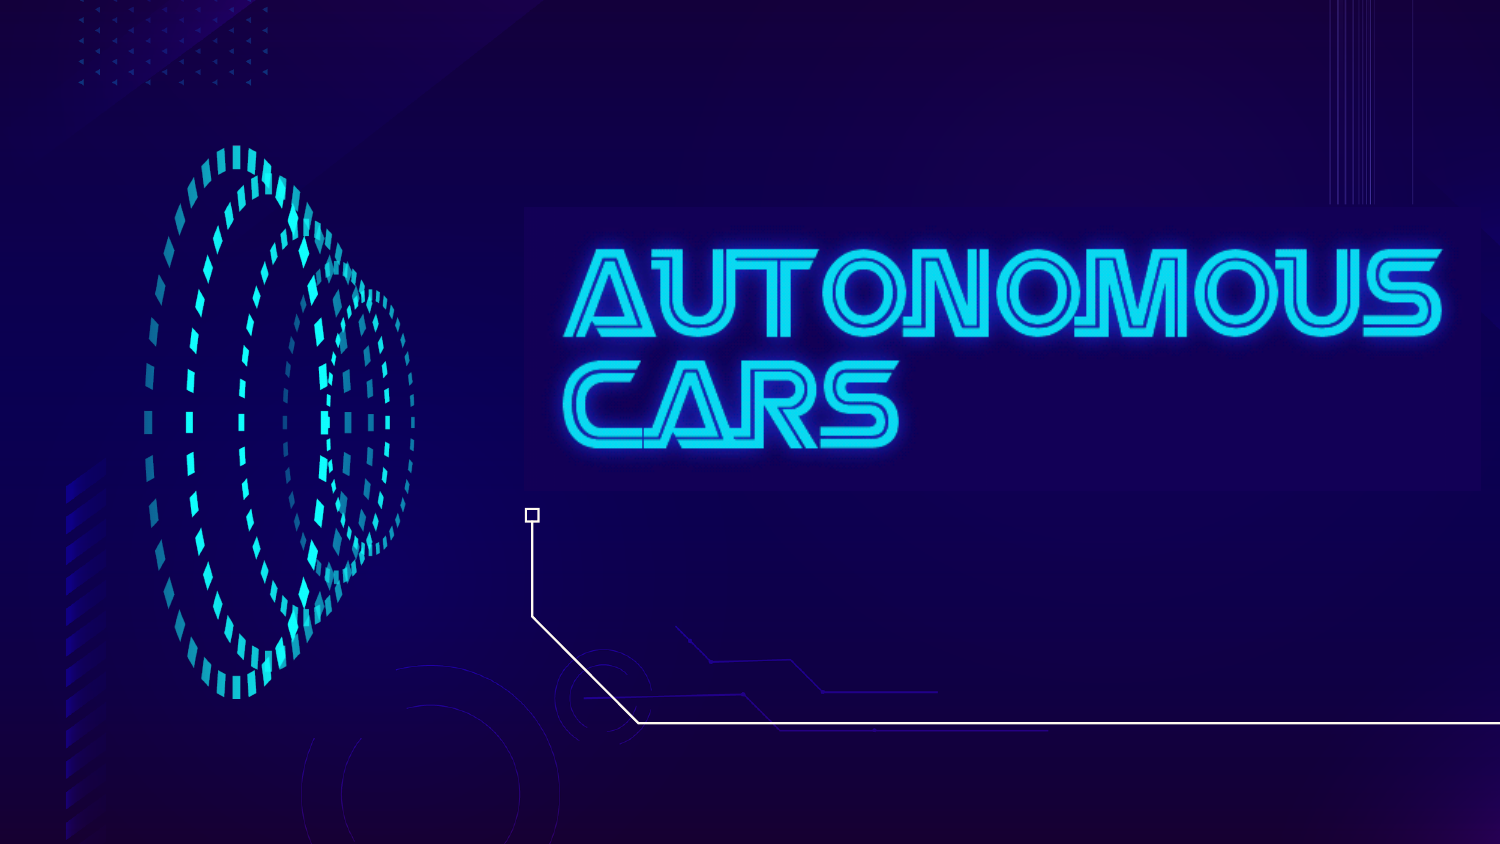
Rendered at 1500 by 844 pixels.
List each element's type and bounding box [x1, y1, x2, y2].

text_box [524, 507, 1500, 725]
picture [0, 0, 1500, 844]
